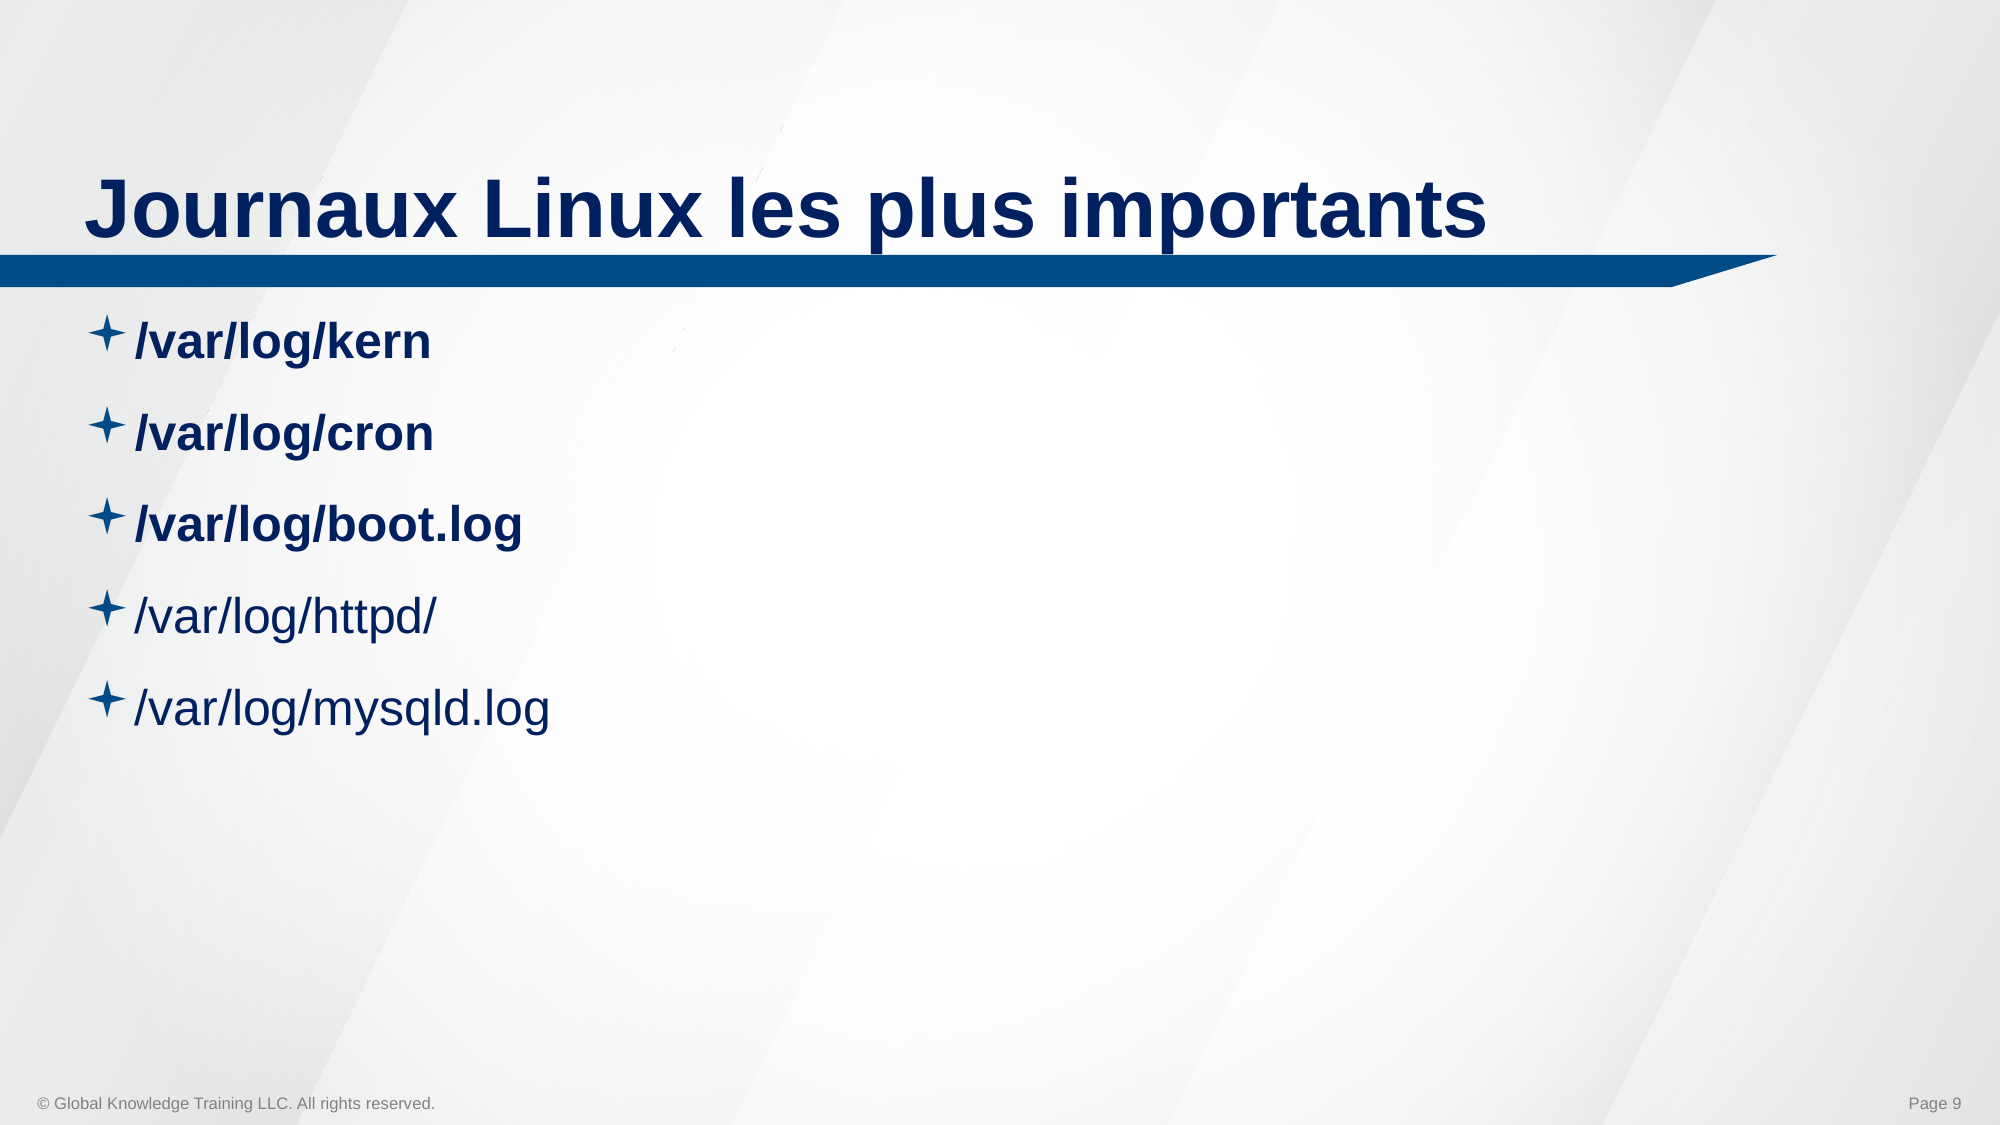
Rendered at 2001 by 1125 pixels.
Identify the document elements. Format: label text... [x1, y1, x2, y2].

title Journaux Linux les plus importants [84, 46, 1678, 264]
list /var/log/kern /var/log/cron /var/log/boot.log /var/log/httpd/ /var/log/mysqld.log [84, 308, 1920, 1088]
